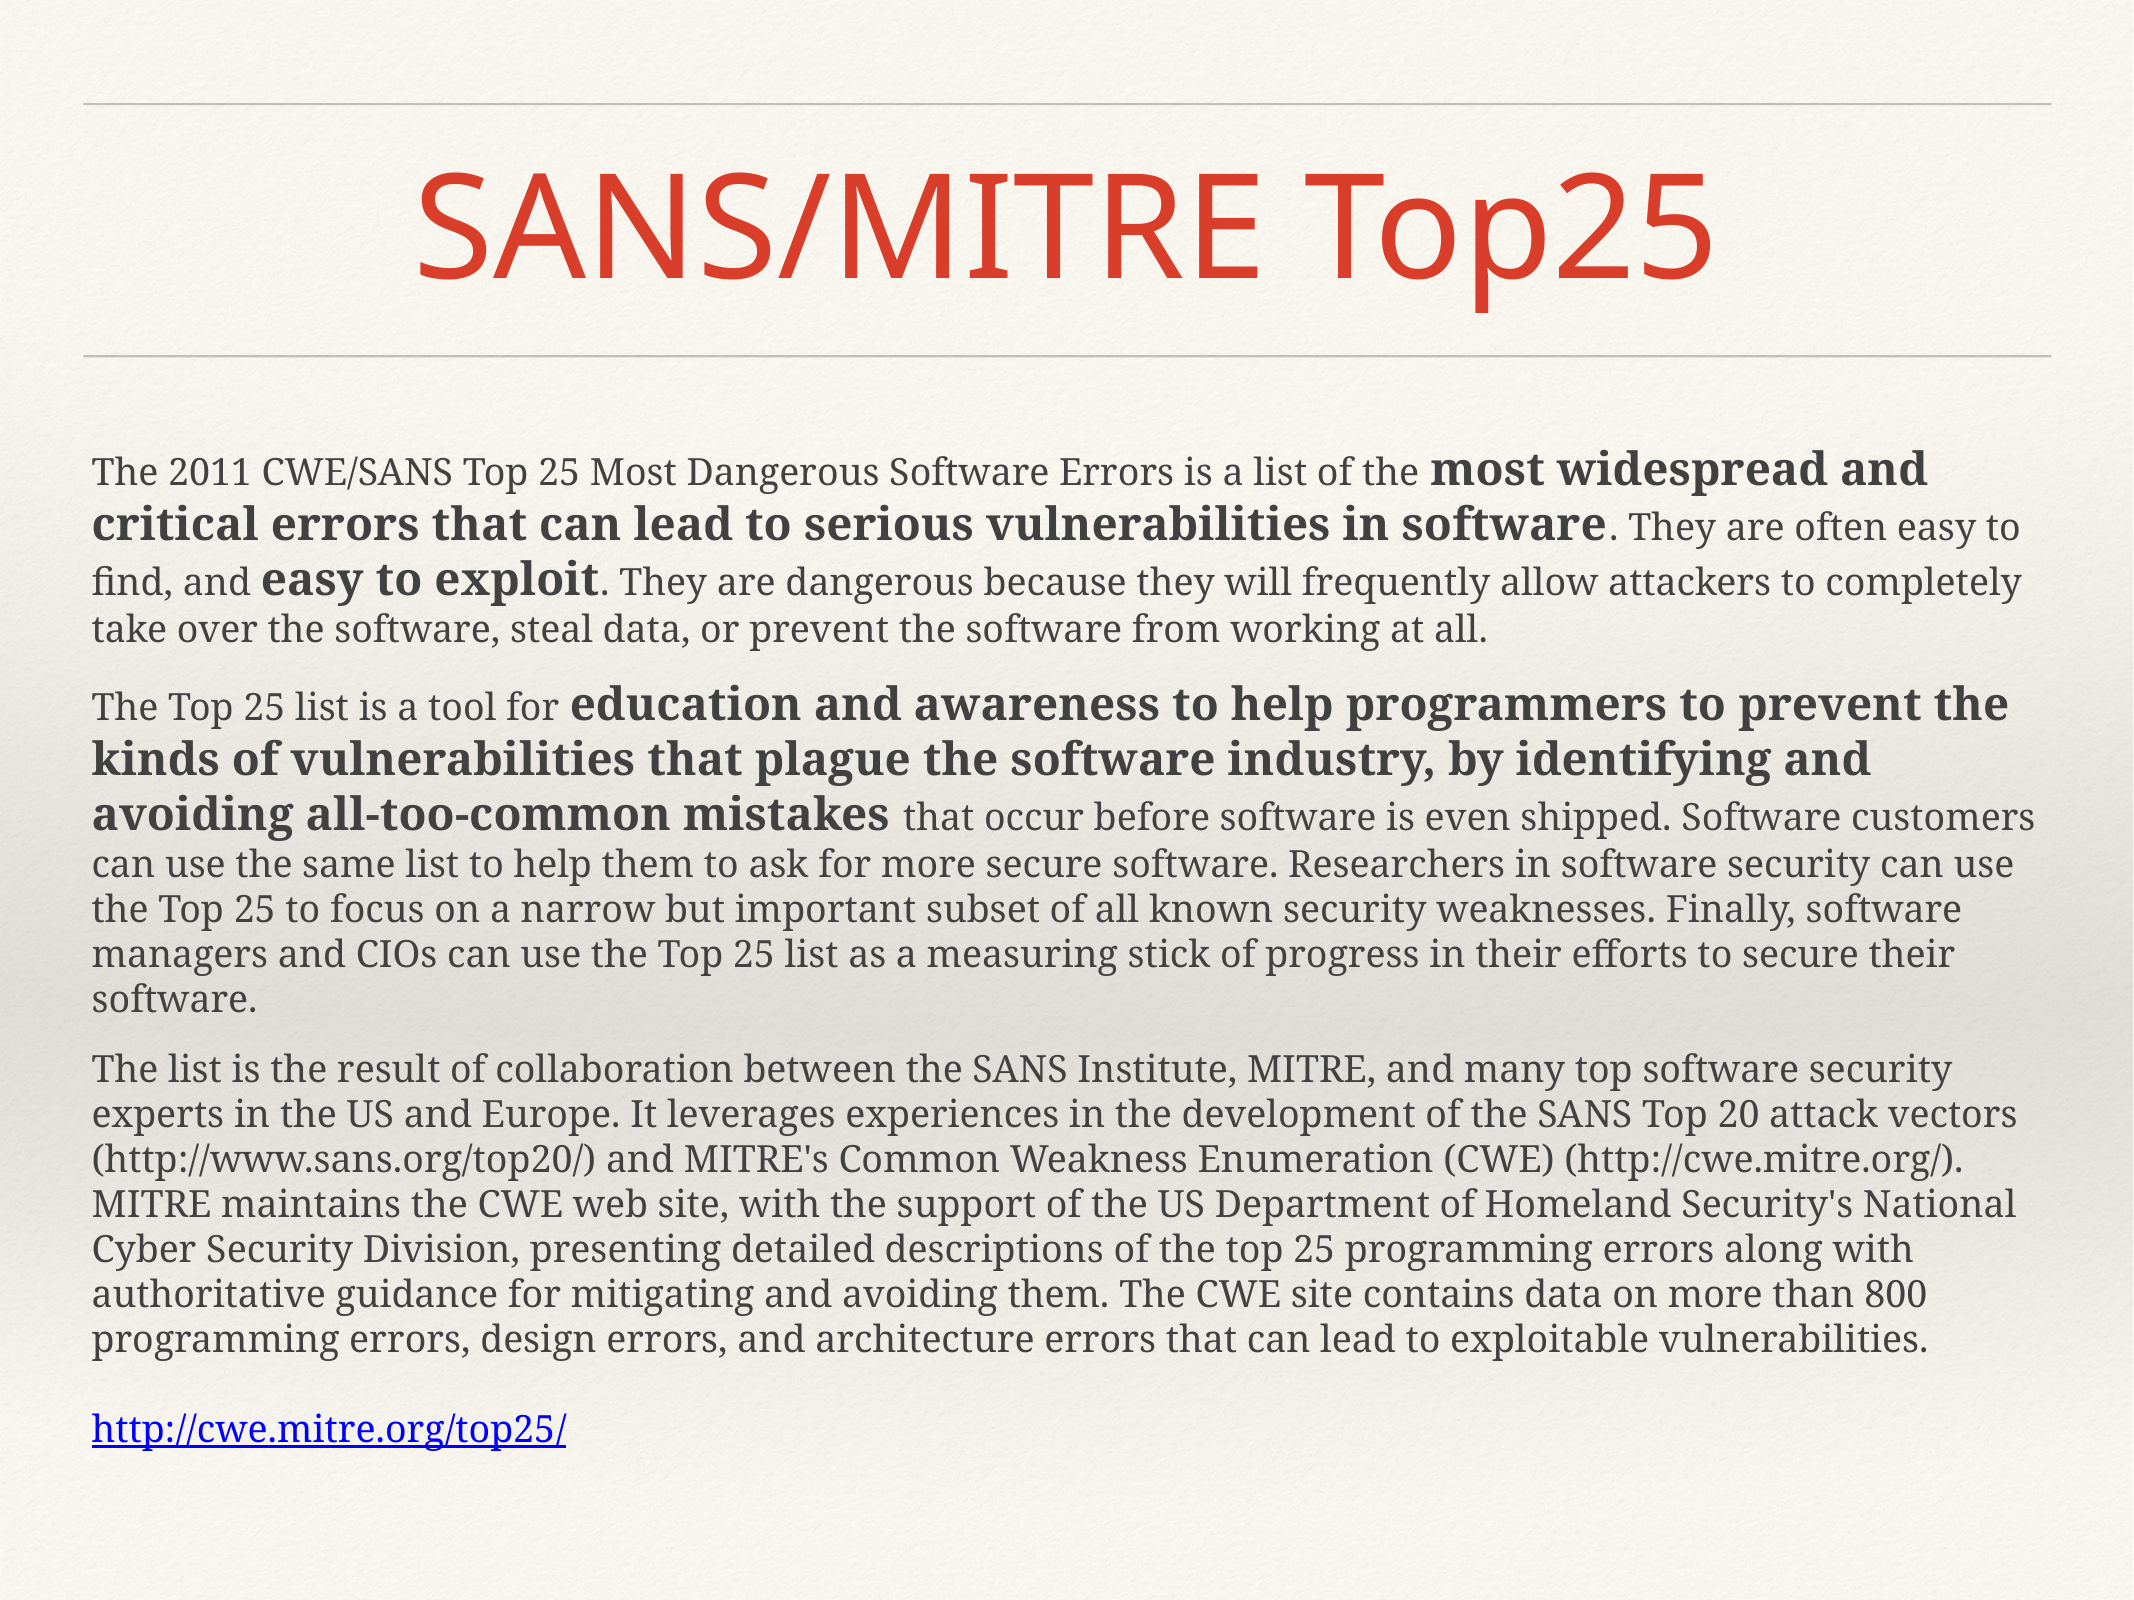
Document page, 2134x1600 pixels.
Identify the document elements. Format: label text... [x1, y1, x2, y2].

picture [0, 0, 2134, 1600]
title SANS/MITRE Top25 [82, 130, 2051, 332]
list The 2011 CWE/SANS Top 25 Most Dangerous Software Errors is a list of the most widespread and critical errors that can lead to serious vulnerabilities in software. They are often easy to find, and easy to exploit. They are dangerous because they will frequently allow attackers to completely take over the software, steal data, or prevent the software from working at all. The Top 25 list is a tool for education and awareness to help programmers to prevent the kinds of vulnerabilities that plague the software industry, by identifying and avoiding all-too-common mistakes that occur before software is even shipped. Software customers can use the same list to help them to ask for more secure software. Researchers in software security can use the Top 25 to focus on a narrow but important subset of all known security weaknesses. Finally, software managers and CIOs can use the Top 25 list as a measuring stick of progress in their efforts to secure their software. The list is the result of collaboration between the SANS Institute, MITRE, and many top software security experts in the US and Europe. It leverages experiences in the development of the SANS Top 20 attack vectors (http://www.sans.org/top20/) and MITRE's Common Weakness Enumeration (CWE) (http://cwe.mitre.org/). MITRE maintains the CWE web site, with the support of the US Department of Homeland Security's National Cyber Security Division, presenting detailed descriptions of the top 25 programming errors along with authoritative guidance for mitigating and avoiding them. The CWE site contains data on more than 800 programming errors, design errors, and architecture errors that can lead to exploitable vulnerabilities. http://cwe.mitre.org/top25/ [82, 430, 2051, 1495]
